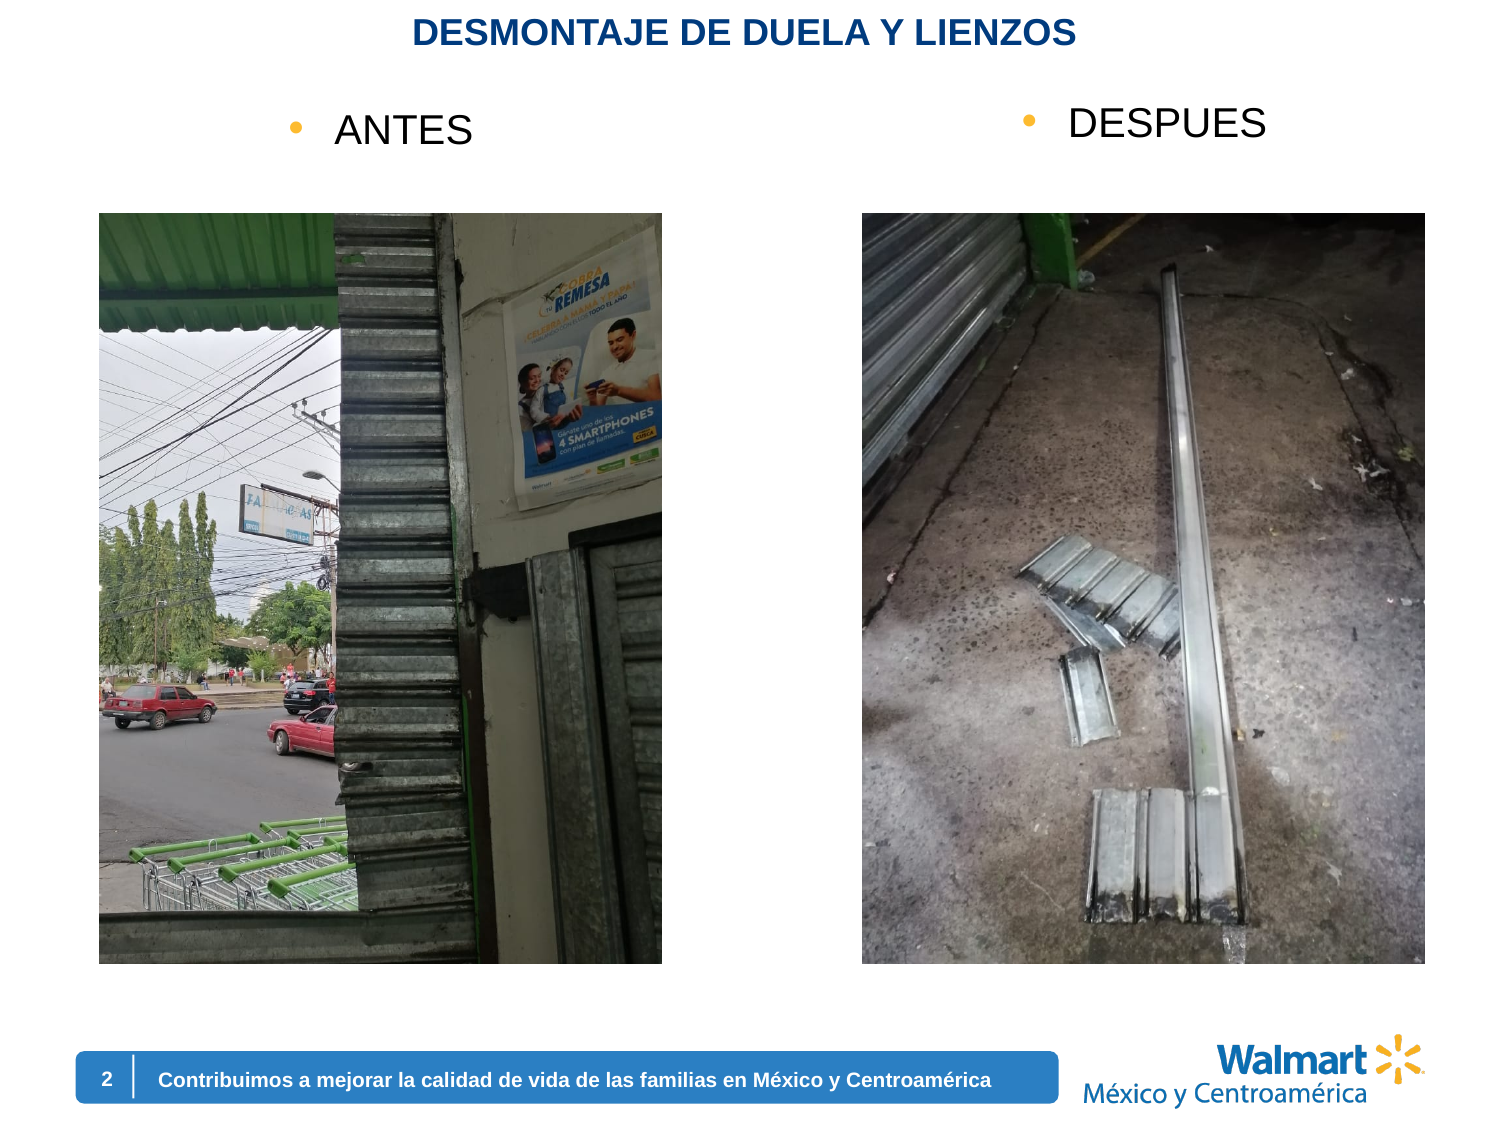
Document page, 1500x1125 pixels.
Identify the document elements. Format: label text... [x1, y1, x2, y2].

picture [99, 213, 662, 964]
footer Contribuimos a mejorar la calidad de vida de las familias en México y Centroamérica [142, 1058, 1024, 1093]
picture [1084, 1034, 1425, 1109]
text_box DESPUES [837, 88, 1451, 214]
picture [862, 213, 1426, 964]
title DESMONTAJE DE DUELA Y LIENZOS [74, 0, 1426, 61]
text_box ANTES [74, 103, 687, 229]
